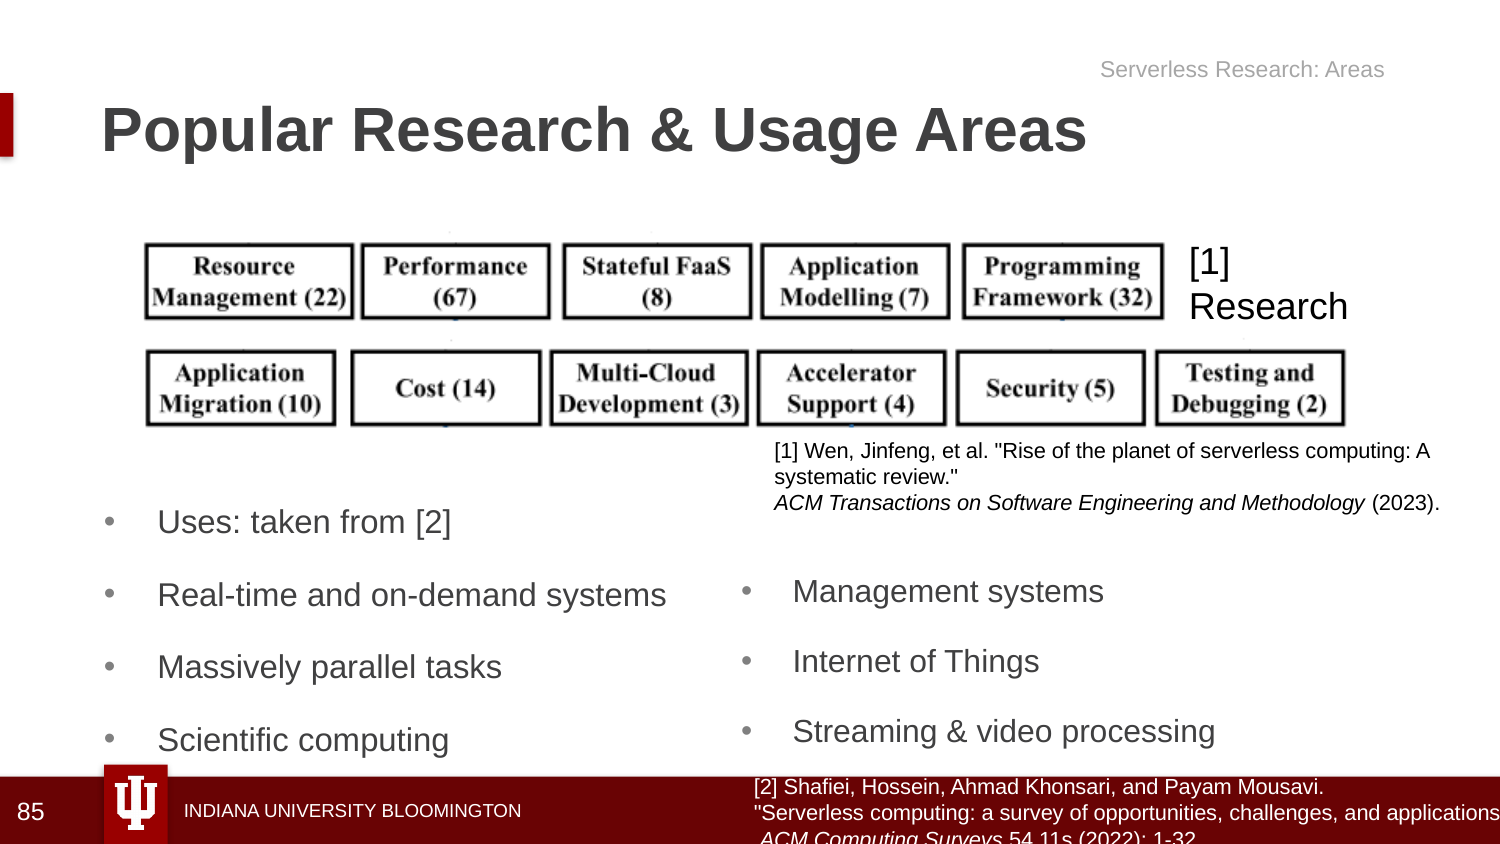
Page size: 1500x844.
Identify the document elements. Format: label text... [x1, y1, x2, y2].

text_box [134, 226, 1366, 456]
list Uses: taken from [2] Real-time and on-demand systems Massively parallel tasks Scientific computing [88, 493, 762, 768]
list Serverless Research: Areas [792, 46, 1400, 89]
text_box [1] Wen, Jinfeng, et al. "Rise of the planet of serverless computing: A systematic review." ACM Transactions on Software Engineering and Methodology (2023). [759, 429, 1484, 523]
title Popular Research & Usage Areas [86, 69, 1400, 184]
text_box [2] Shafiei, Hossein, Ahmad Khonsari, and Payam Mousavi. "Serverless computing: a survey of opportunities, challenges, and applications.“ ACM Computing Surveys 54.11s (2022): 1-32. [738, 765, 1500, 844]
slide_number 85 [1, 787, 89, 833]
text_box Management systems Internet of Things Streaming & video processing [726, 563, 1399, 757]
